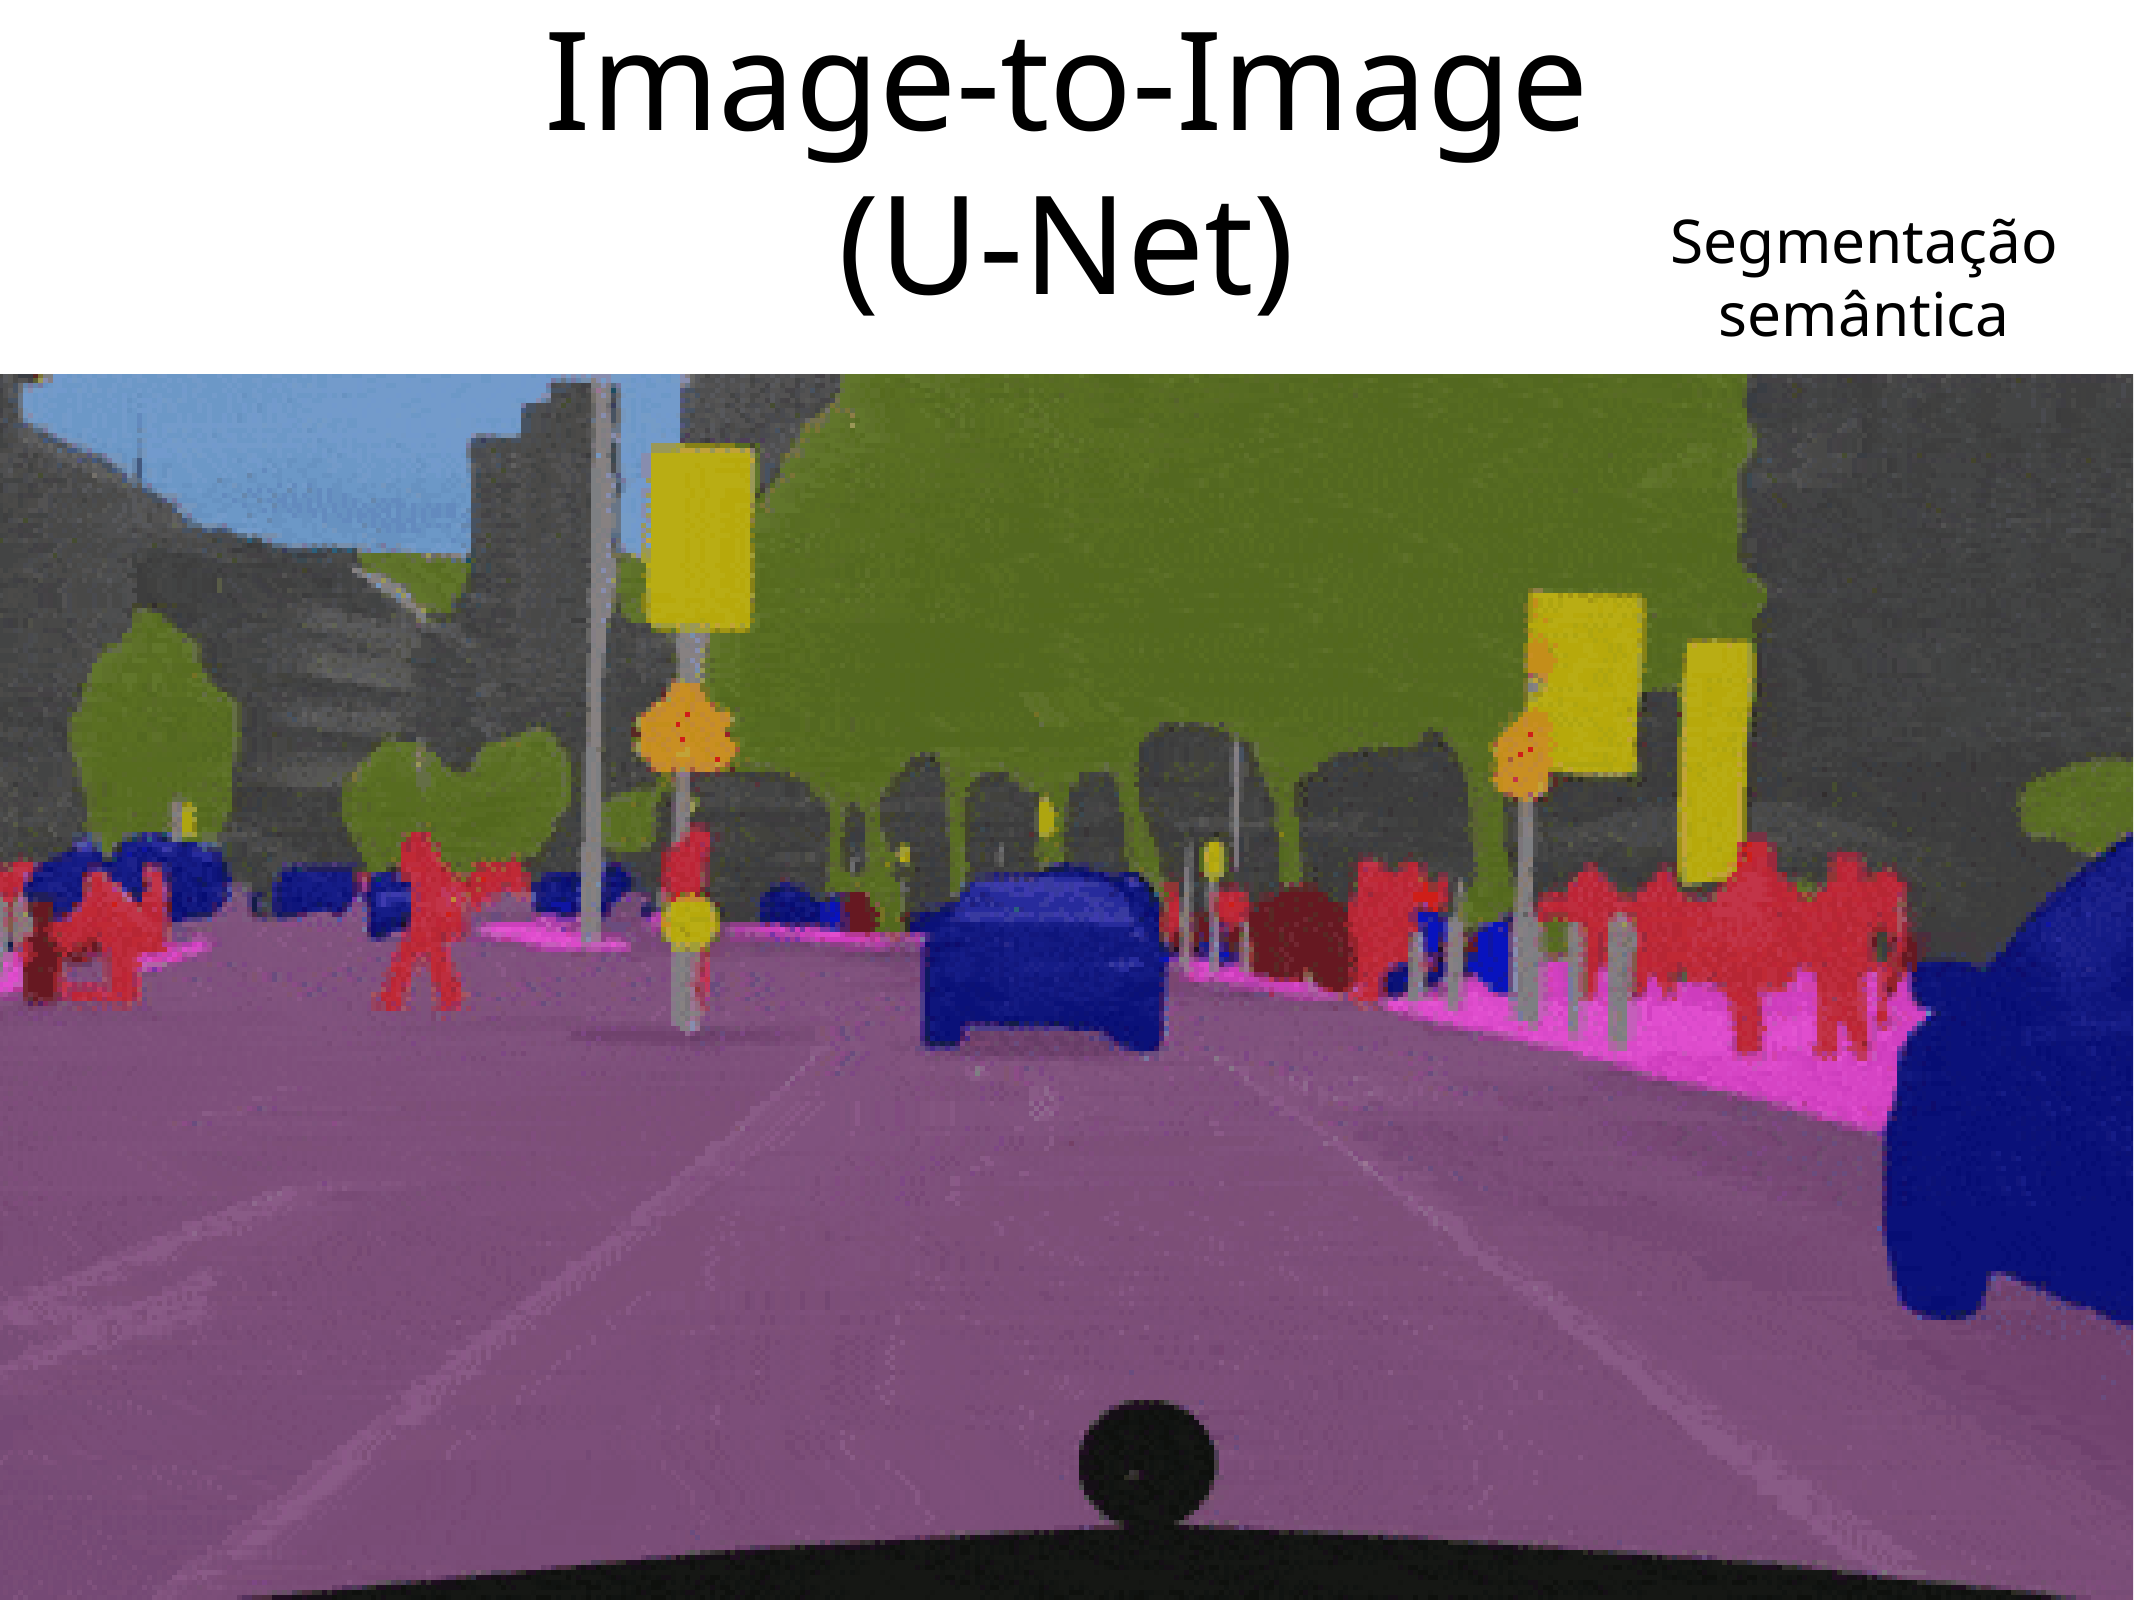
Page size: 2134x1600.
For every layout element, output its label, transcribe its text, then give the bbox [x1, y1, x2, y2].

text_box Image-to-Image (U-Net) [208, 0, 1925, 359]
text_box Segmentação semântica [1630, 195, 2099, 357]
text_box [0, 0, 2134, 373]
picture [0, 373, 2134, 1600]
